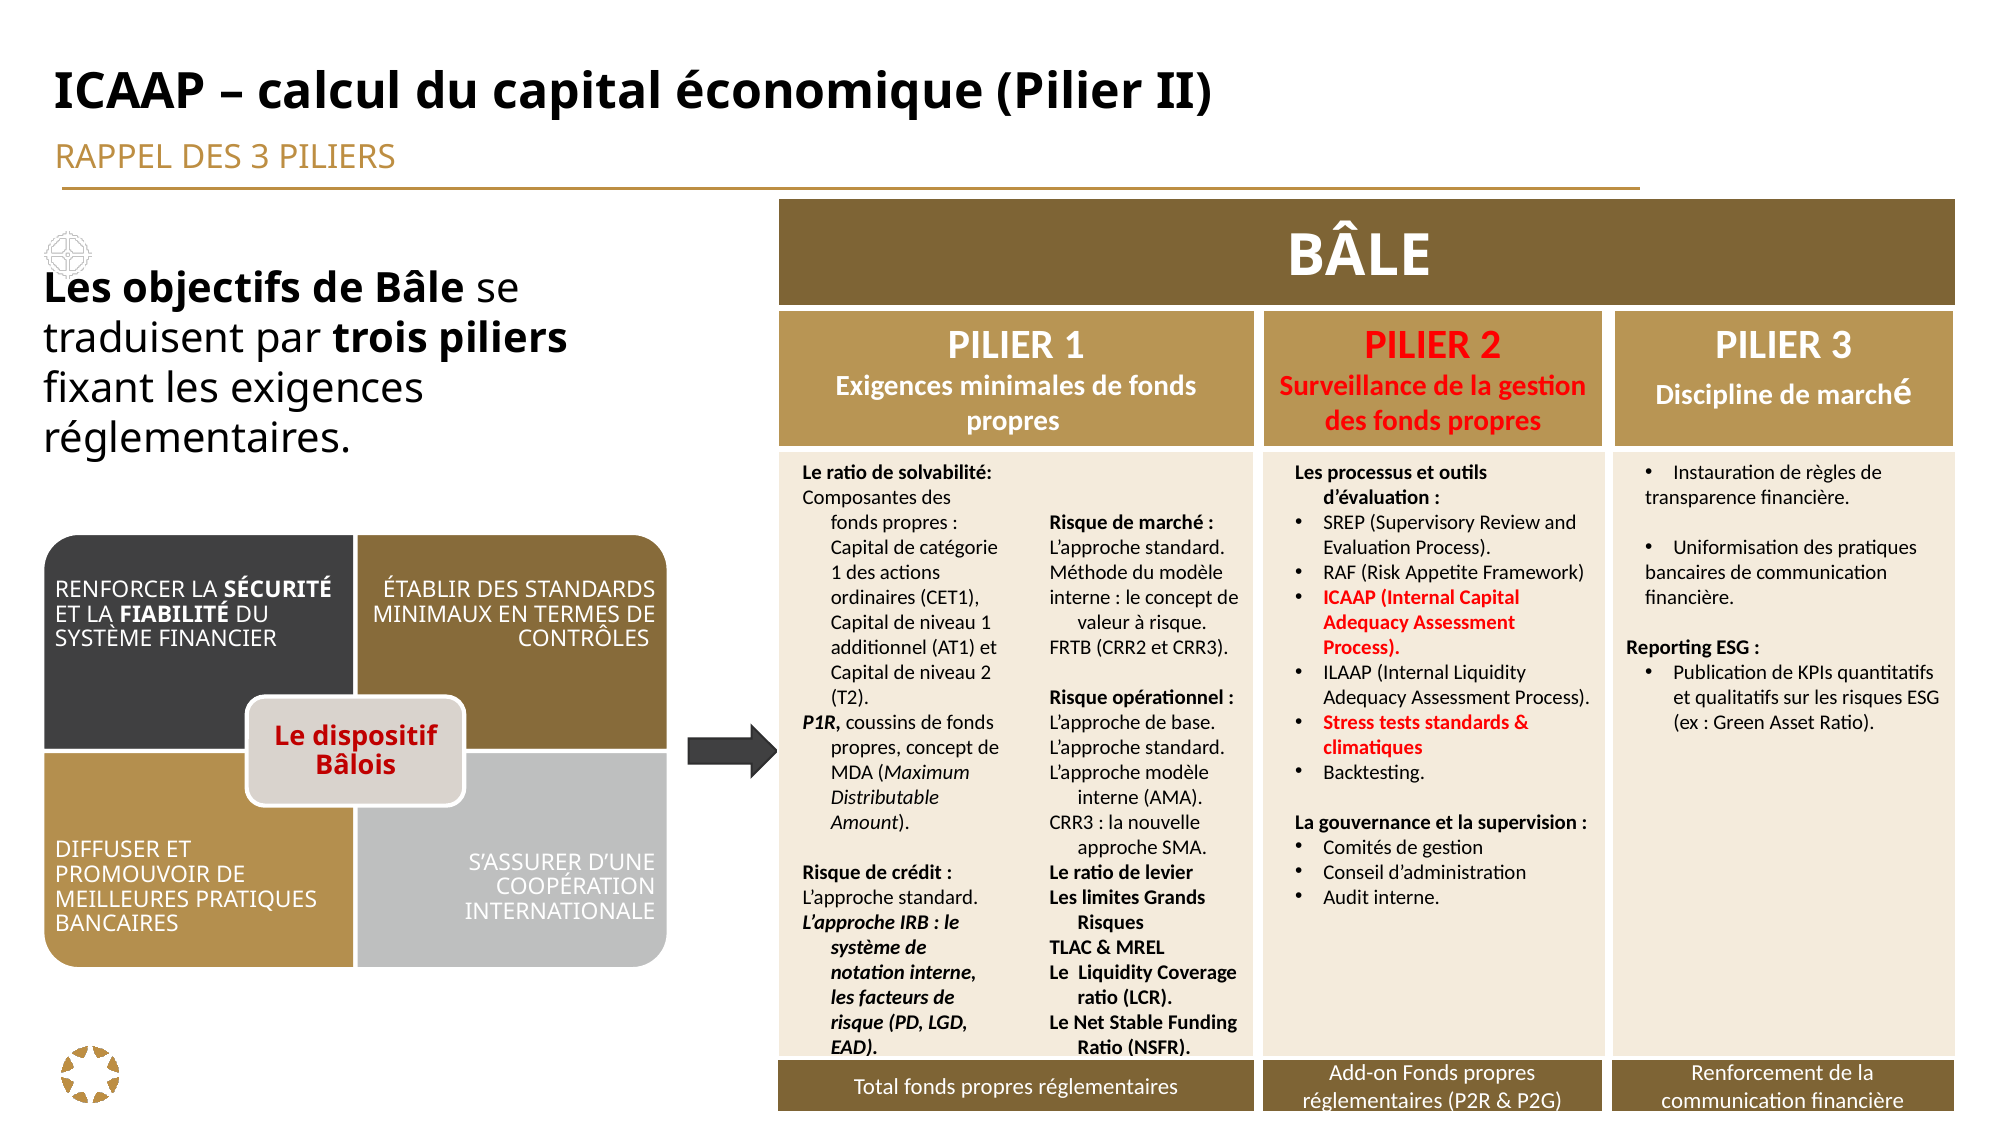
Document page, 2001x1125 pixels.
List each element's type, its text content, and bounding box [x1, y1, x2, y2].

list Rappel des 3 piliers [39, 127, 1966, 195]
text_box [688, 725, 776, 777]
picture [61, 1046, 119, 1103]
picture [44, 231, 92, 279]
title ICAAP – calcul du capital économique (Pilier II) [39, 51, 2000, 125]
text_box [42, 532, 669, 970]
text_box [776, 198, 1956, 1113]
text_box Les objectifs de Bâle se traduisent par trois piliers fixant les exigences réglementaires. [28, 253, 681, 529]
